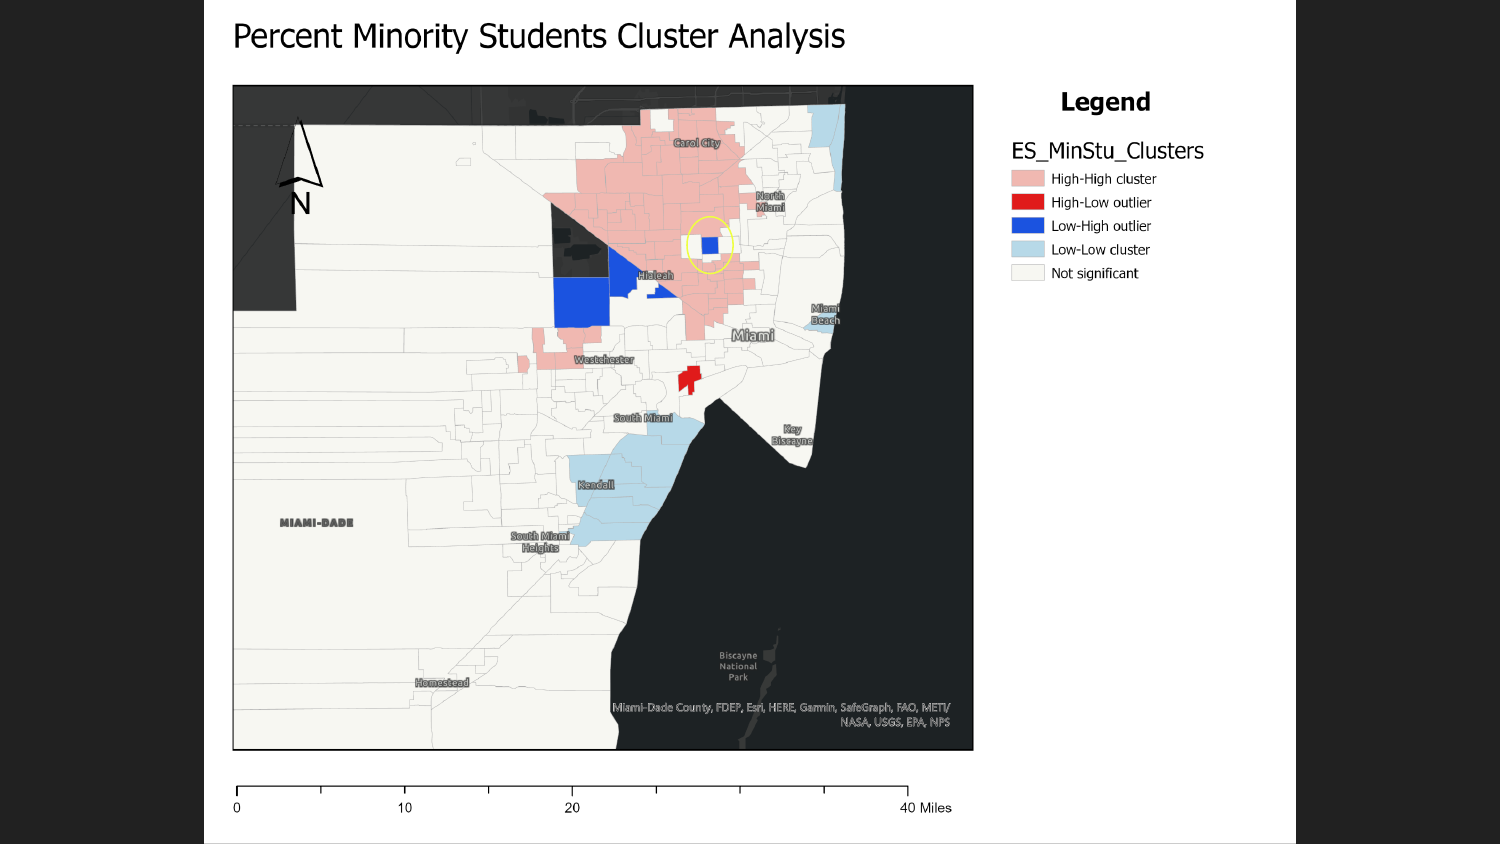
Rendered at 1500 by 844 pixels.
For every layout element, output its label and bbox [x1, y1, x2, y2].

picture [203, 0, 1296, 844]
